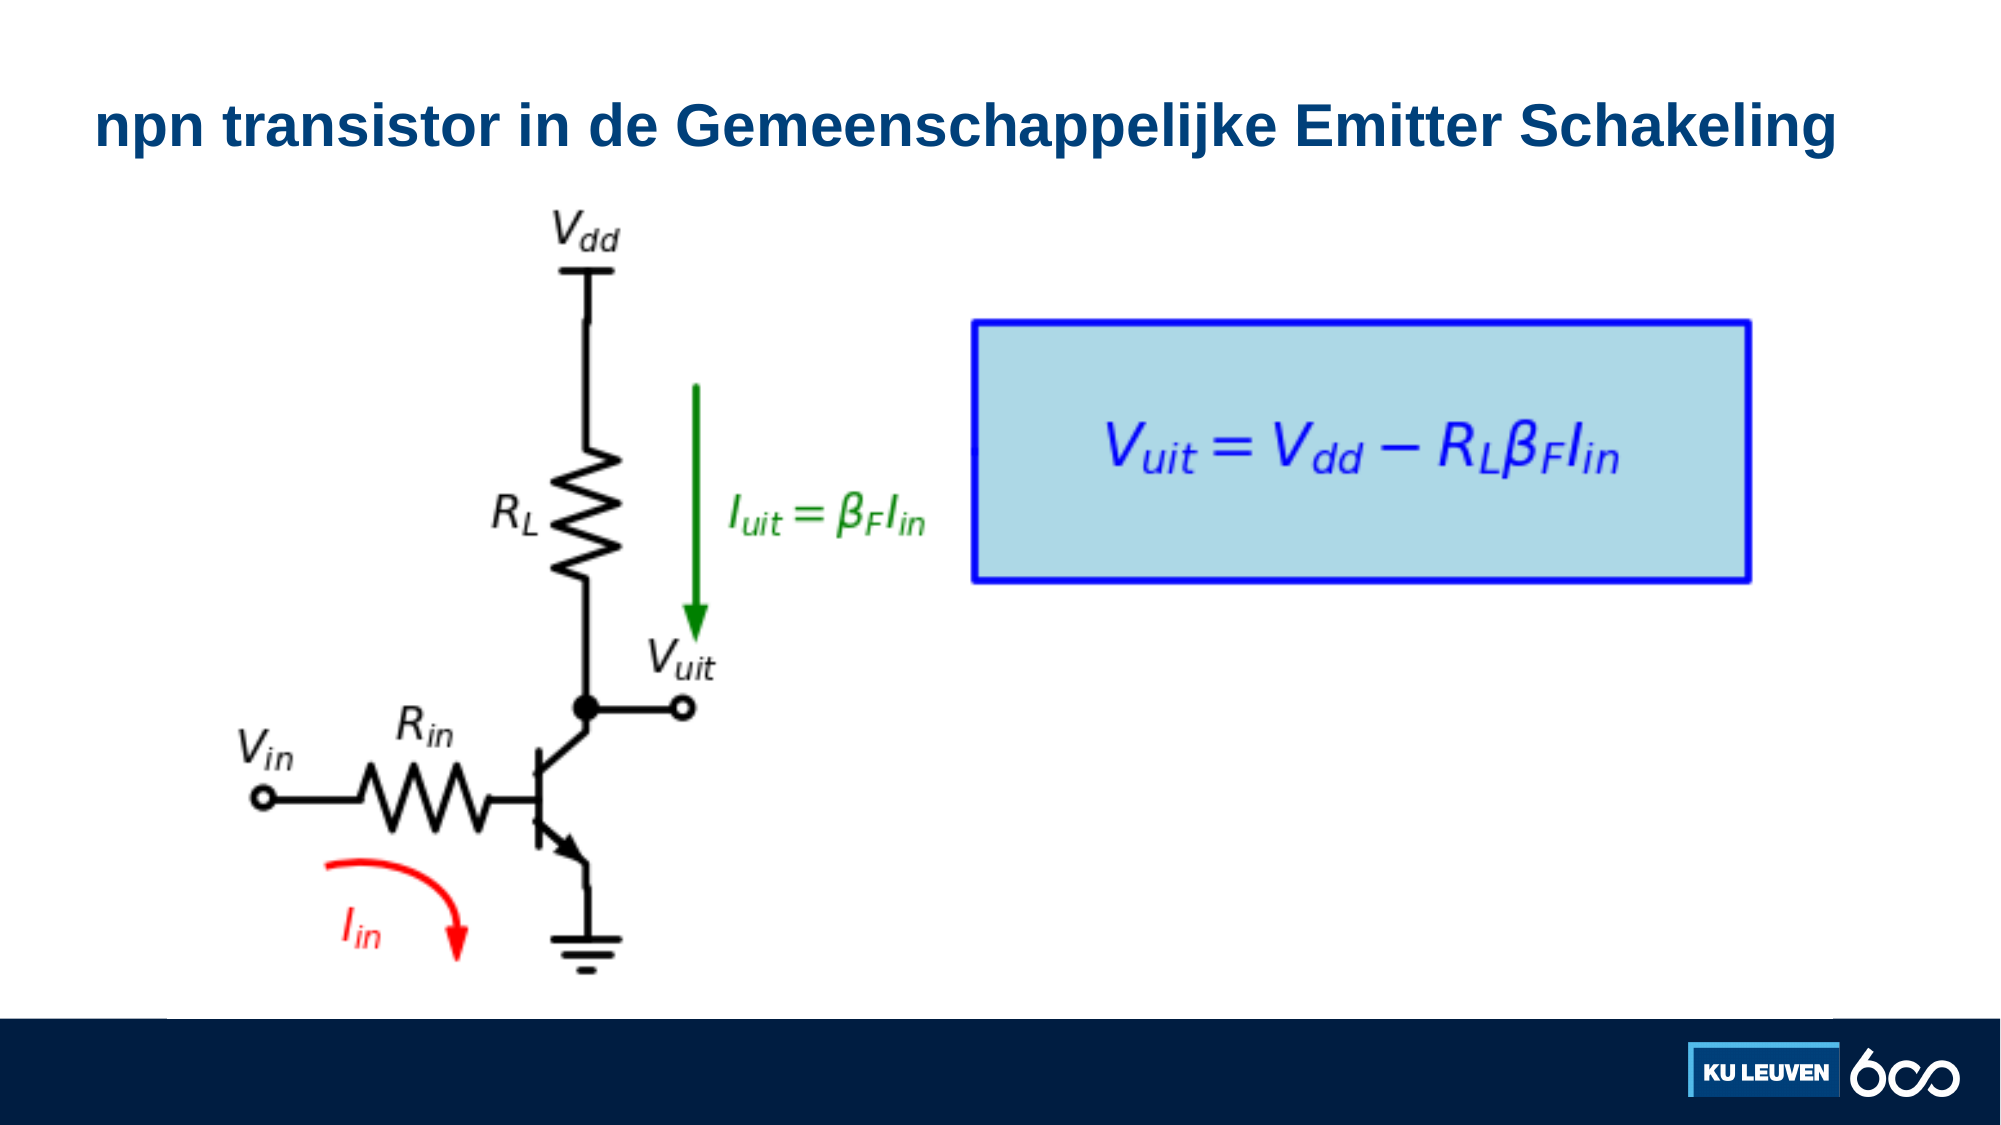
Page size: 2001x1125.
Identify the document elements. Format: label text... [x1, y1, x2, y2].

picture [1688, 1042, 1960, 1097]
picture [167, 193, 1833, 1019]
title npn transistor in de Gemeenschappelijke Emitter Schakeling [94, 94, 1900, 186]
